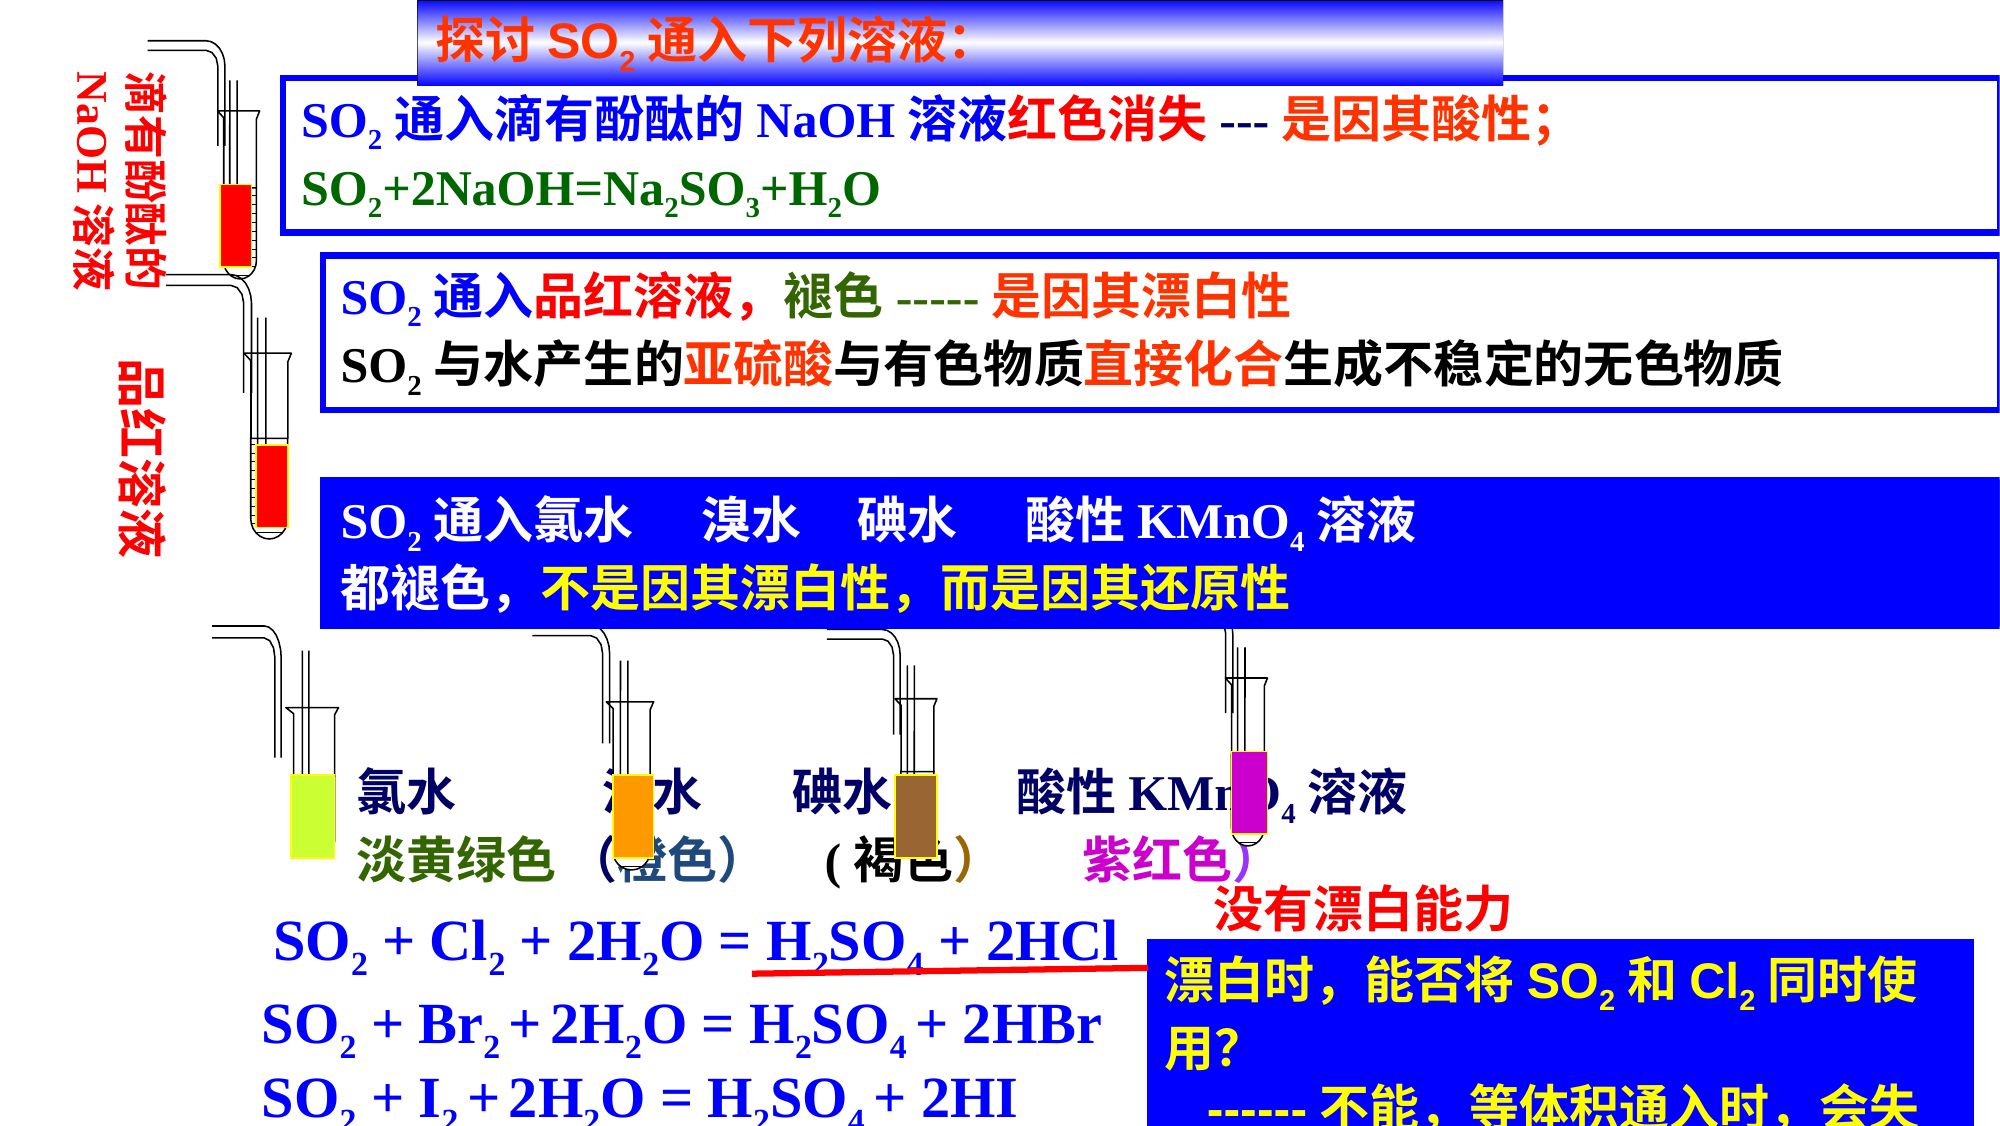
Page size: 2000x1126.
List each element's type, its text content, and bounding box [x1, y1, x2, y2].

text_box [511, 645, 654, 871]
text_box 品红溶液 [94, 350, 191, 567]
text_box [149, 290, 292, 540]
text_box SO2通入氯水 溴水 碘水 酸性KMnO4溶液 都褪色，不是因其漂白性，而是因其还原性 [322, 479, 2000, 626]
text_box SO2 + Br2 + 2H2O = H2SO4 + 2HBr [244, 976, 1147, 1074]
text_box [751, 870, 1735, 974]
text_box SO2通入品红溶液，褪色-----是因其漂白性 SO2与水产生的亚硫酸与有色物质直接化合生成不稳定的无色物质 [322, 255, 2000, 410]
text_box 滴有酚酞的 NaOH溶液 [0, 62, 192, 307]
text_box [1141, 621, 1268, 847]
text_box SO2 + Cl2 + 2H2O = H2SO4 + 2HCl [255, 893, 746, 976]
text_box 漂白时，能否将SO2和Cl2同时使用？ ------不能，等体积通入时，会失去漂白能力。 [1147, 939, 1974, 1126]
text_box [180, 656, 339, 859]
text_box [810, 645, 938, 859]
text_box 探讨SO2通入下列溶液： [417, 0, 1504, 86]
text_box 氯水 溴水 碘水 酸性KMnO4溶液 淡黄绿色 （橙色） (褐色） 紫红色） [938, 751, 1882, 898]
text_box SO2 + I2 + 2H2O = H2SO4 + 2HI [244, 1074, 1147, 1126]
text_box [133, 54, 260, 280]
text_box SO2通入滴有酚酞的NaOH溶液红色消失---是因其酸性； SO2+2NaOH=Na2SO3+H2O [283, 78, 2000, 233]
text_box 氯水 溴水 碘水 酸性KMnO4溶液 淡黄绿色 （橙色） (褐色） 紫红色） [338, 751, 809, 893]
